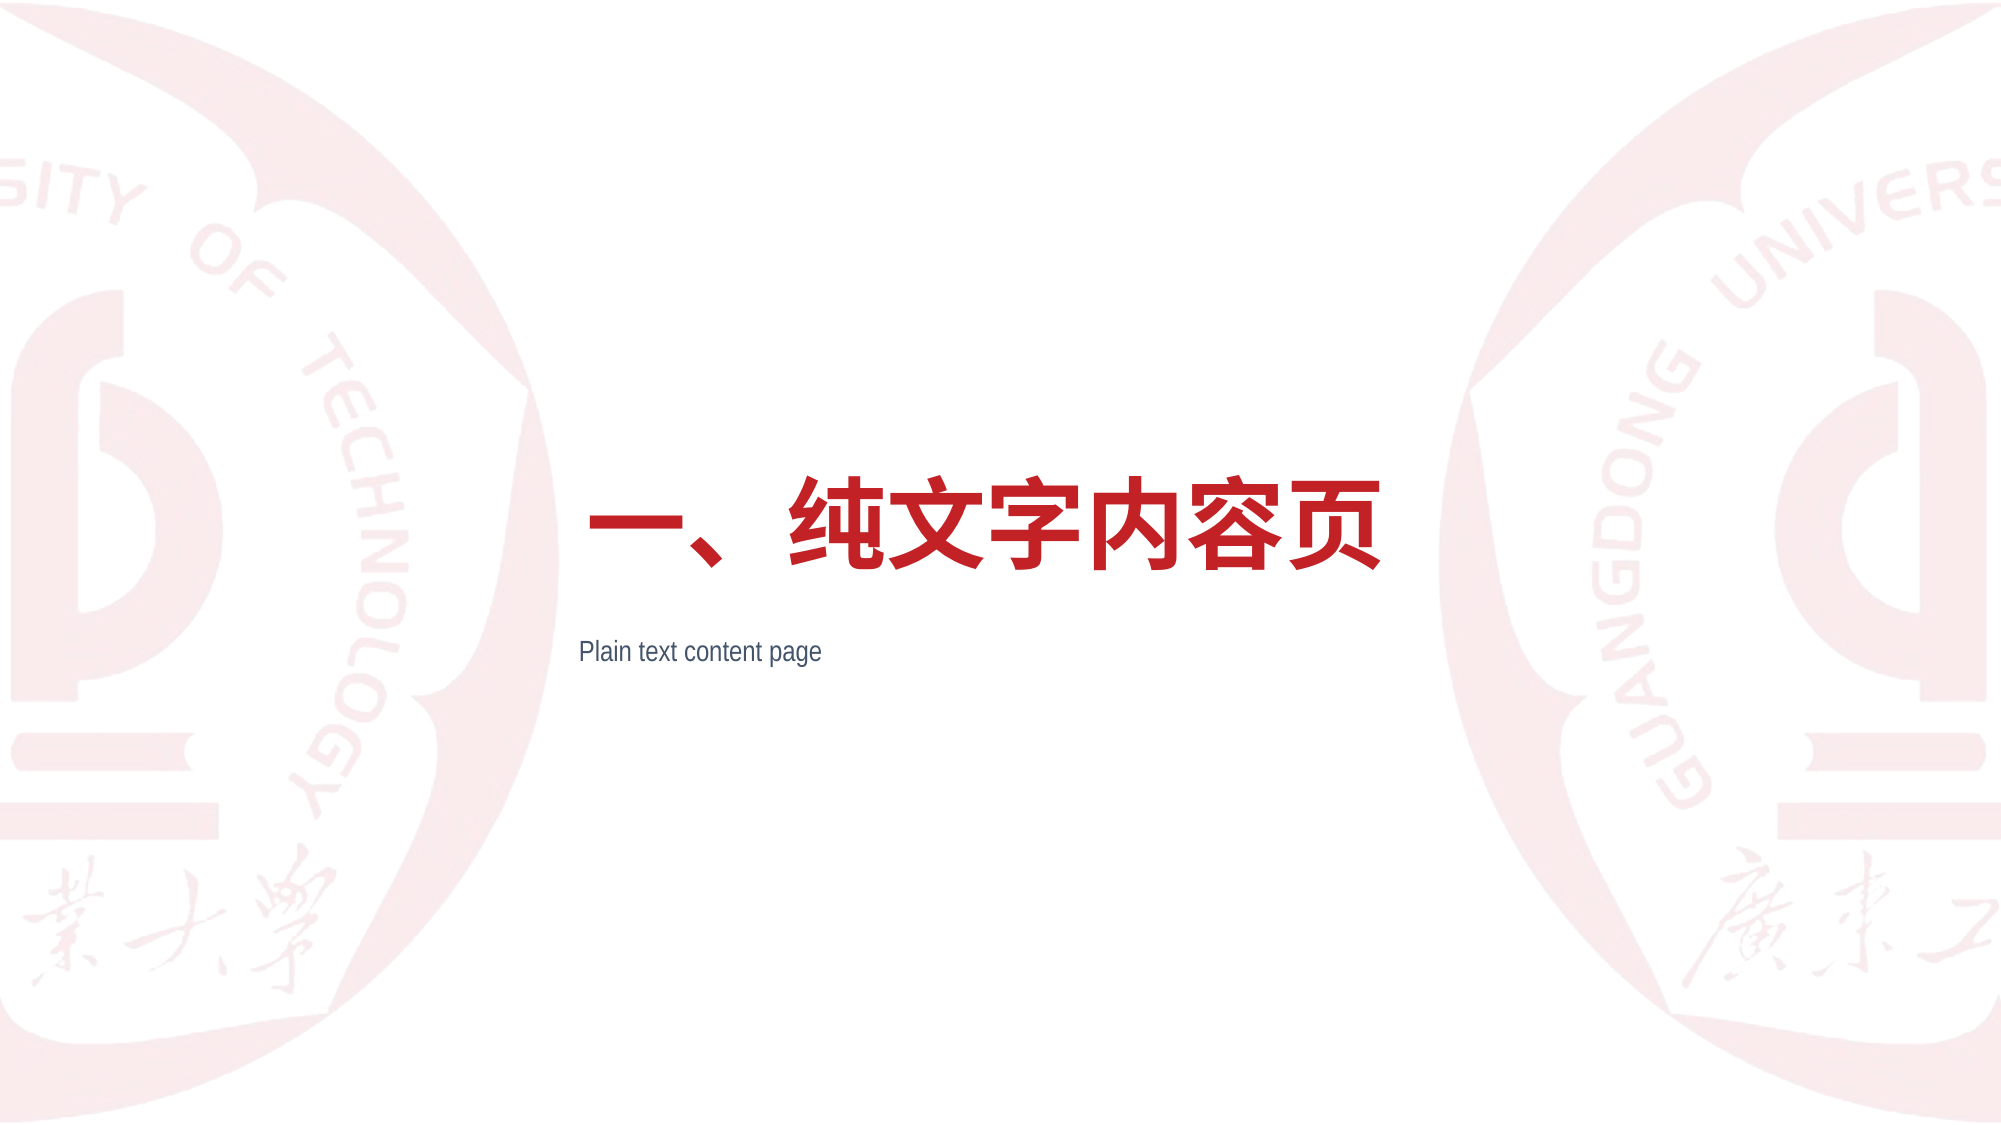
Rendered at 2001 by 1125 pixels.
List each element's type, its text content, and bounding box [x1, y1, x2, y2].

text_box 一、纯文字内容页 [586, 466, 1414, 583]
text_box Plain text content page [578, 625, 1421, 675]
